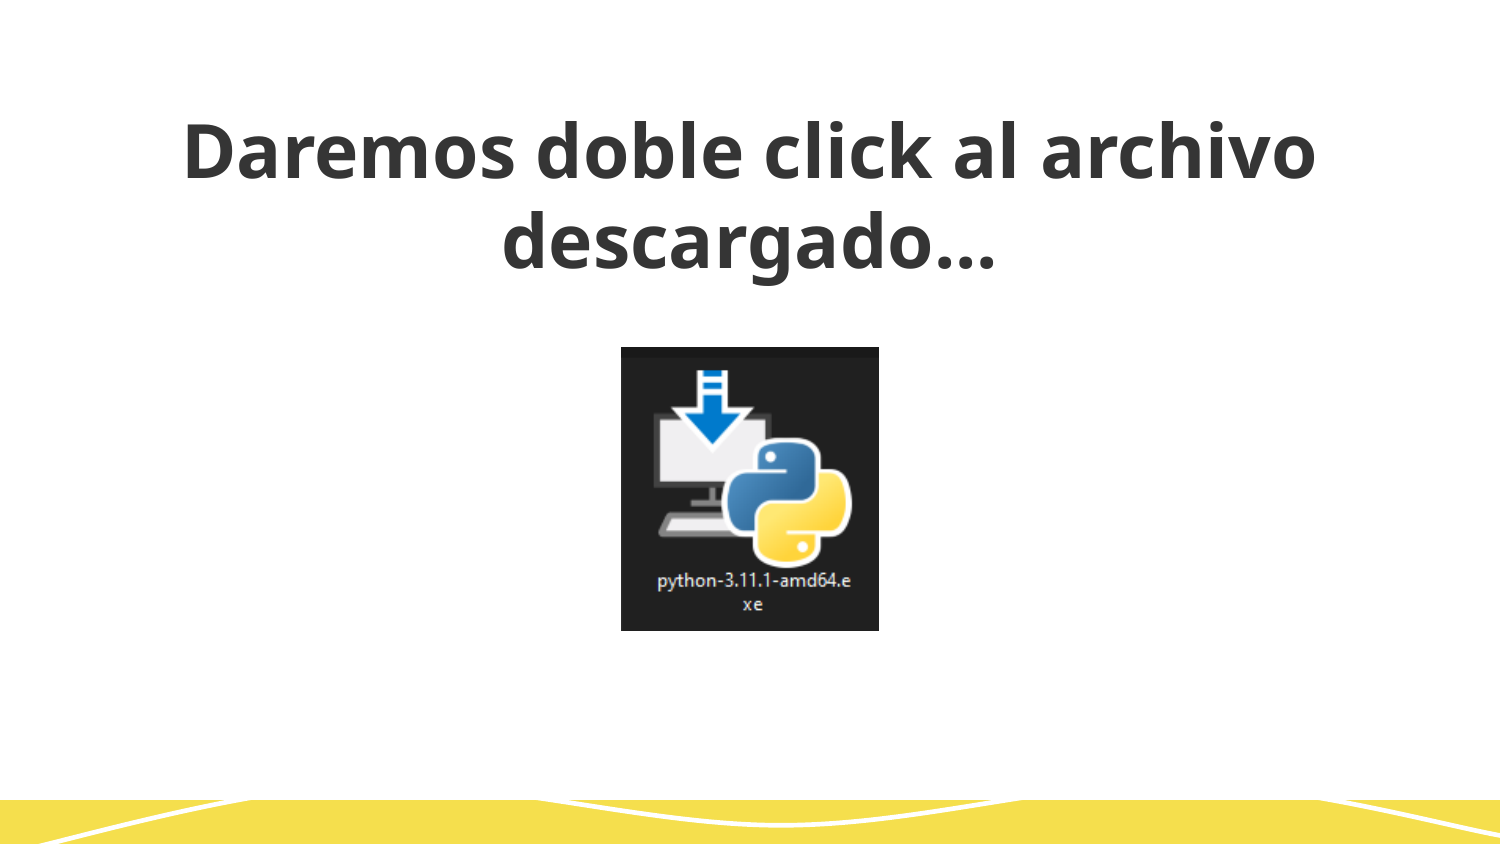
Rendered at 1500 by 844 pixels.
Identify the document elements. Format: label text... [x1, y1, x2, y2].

picture [621, 347, 879, 632]
title Daremos doble click al archivo descargado... [116, 88, 1383, 190]
